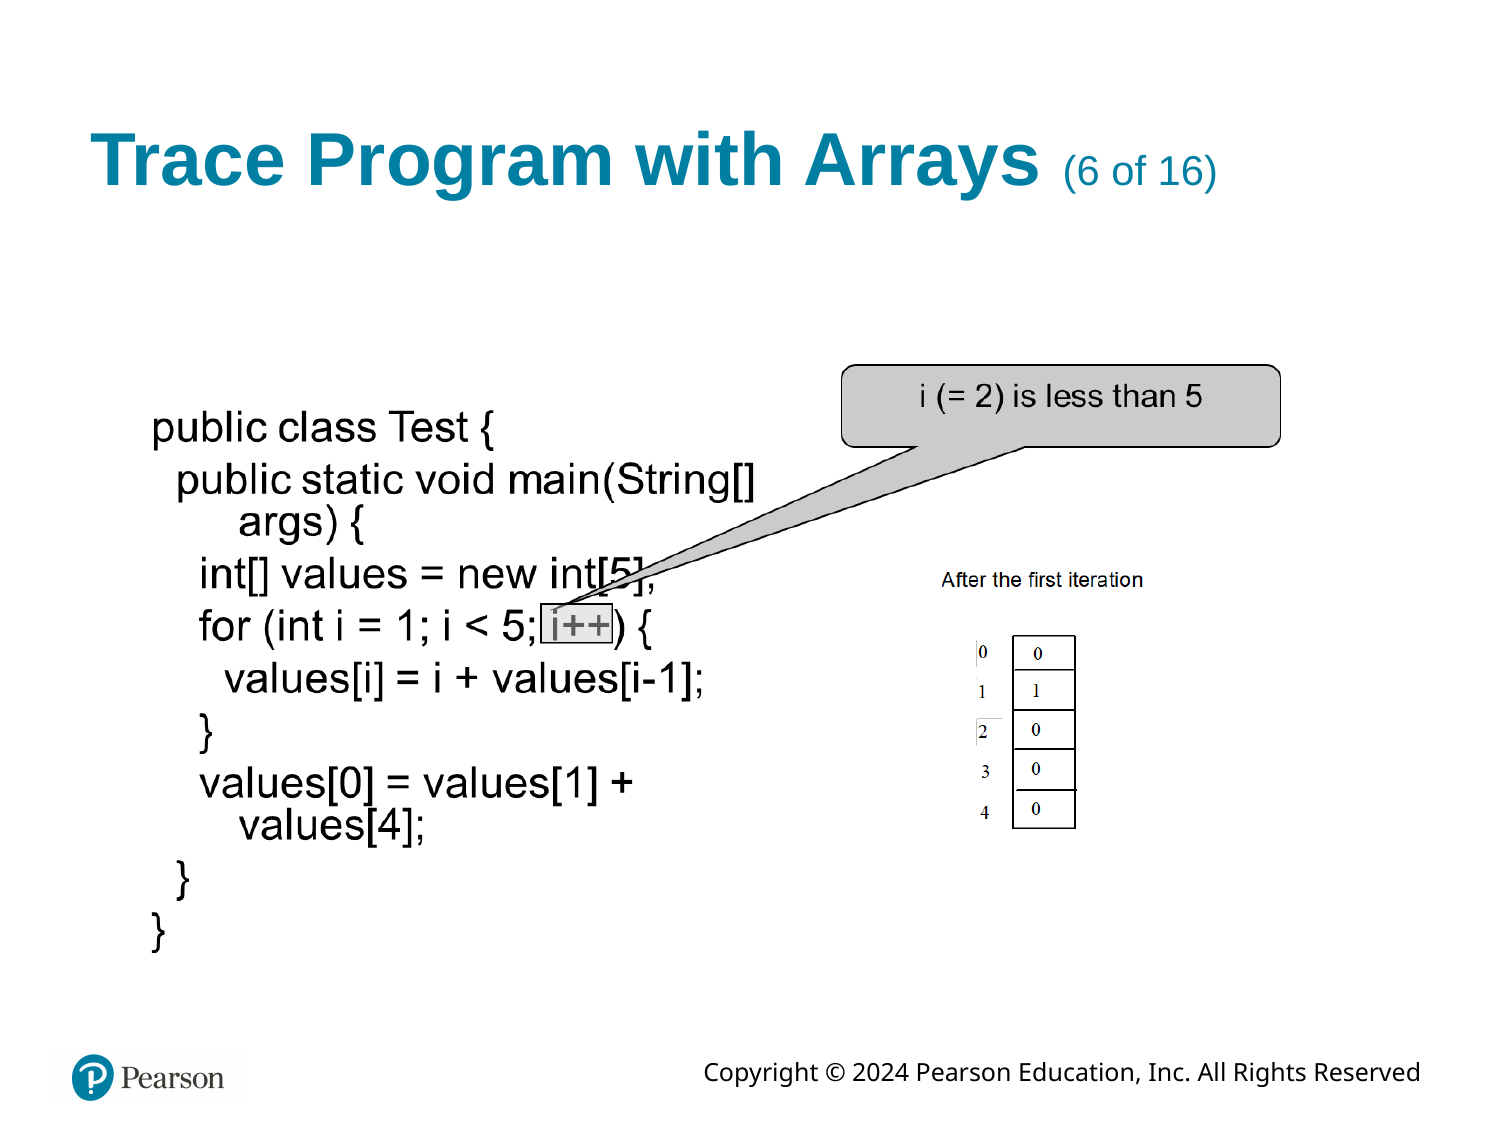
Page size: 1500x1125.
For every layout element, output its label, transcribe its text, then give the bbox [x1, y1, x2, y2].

picture [51, 1053, 245, 1102]
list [124, 364, 1281, 991]
title Trace Program with Arrays (6 of 16) [75, 35, 1425, 216]
